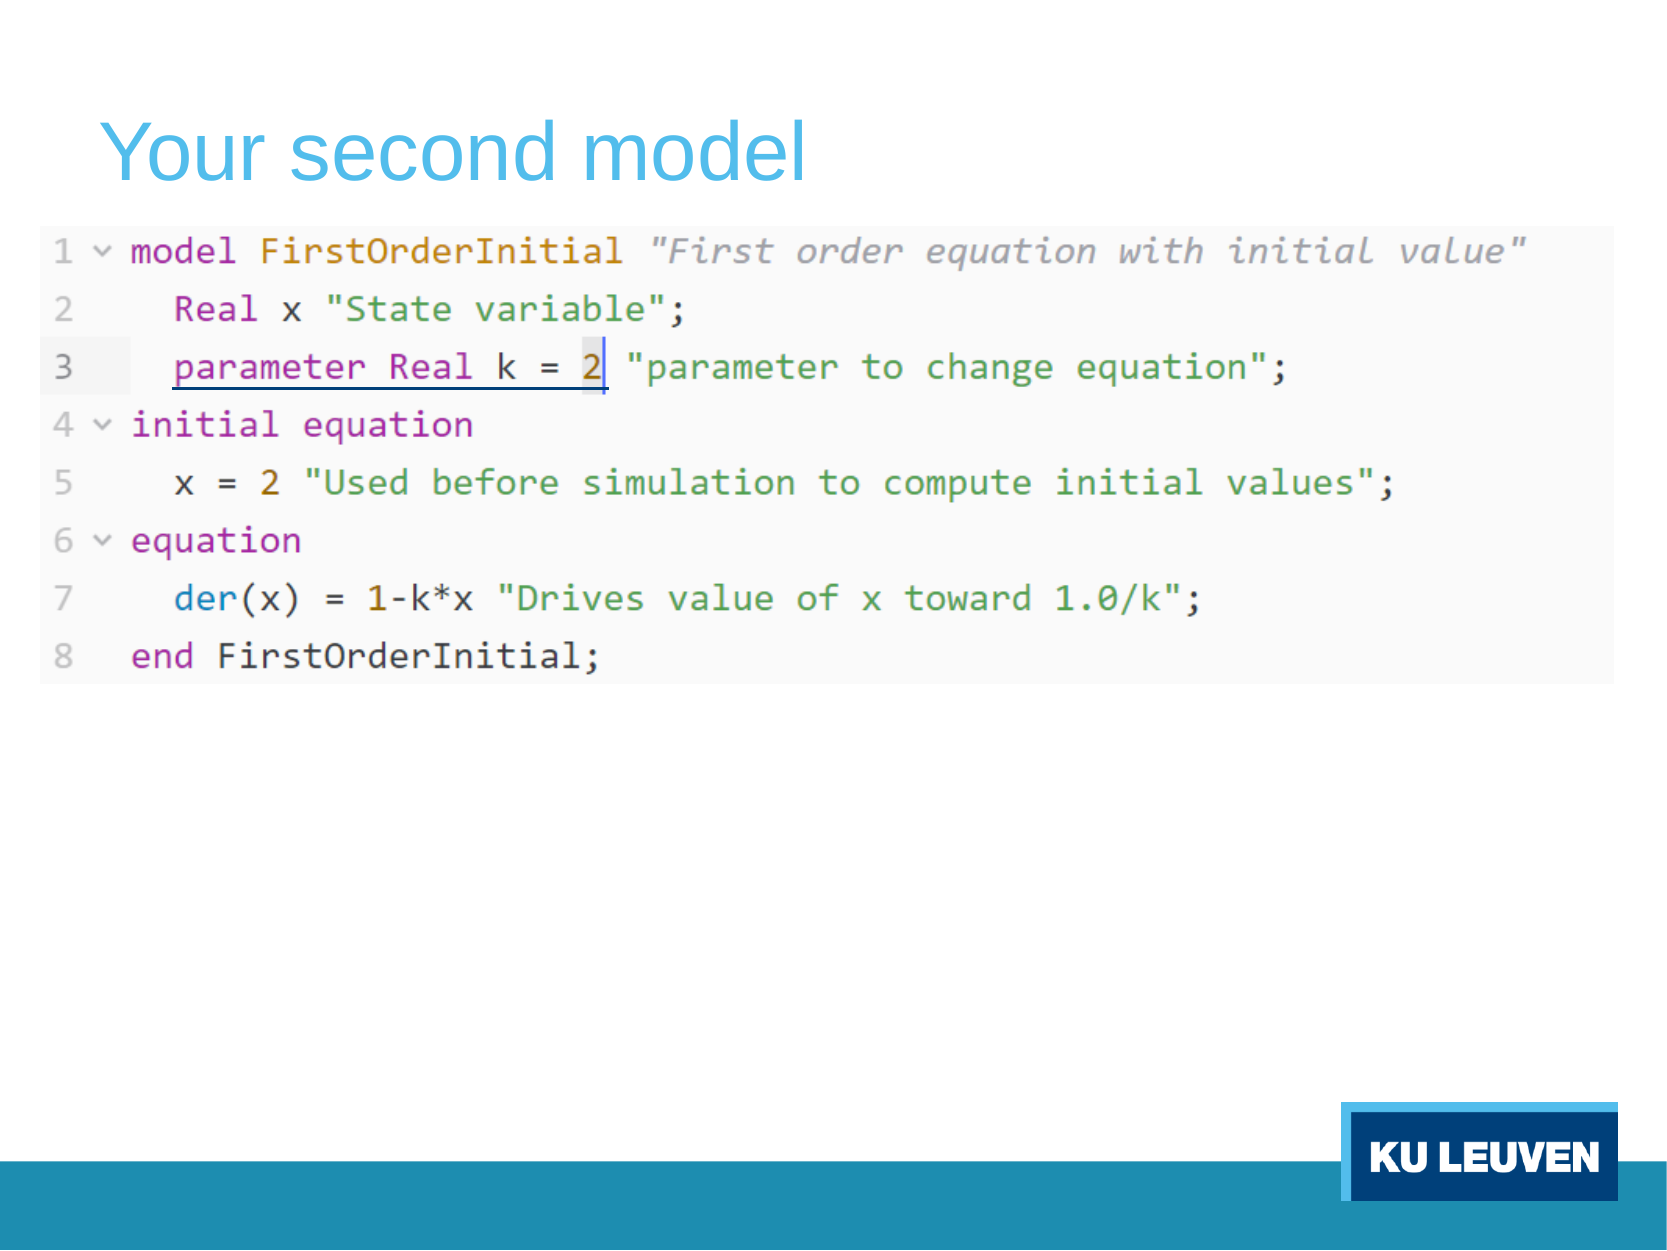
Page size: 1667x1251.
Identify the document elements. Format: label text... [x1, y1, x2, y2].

title Your second model [98, 32, 1618, 197]
picture [1341, 1102, 1618, 1201]
picture [40, 225, 1615, 685]
